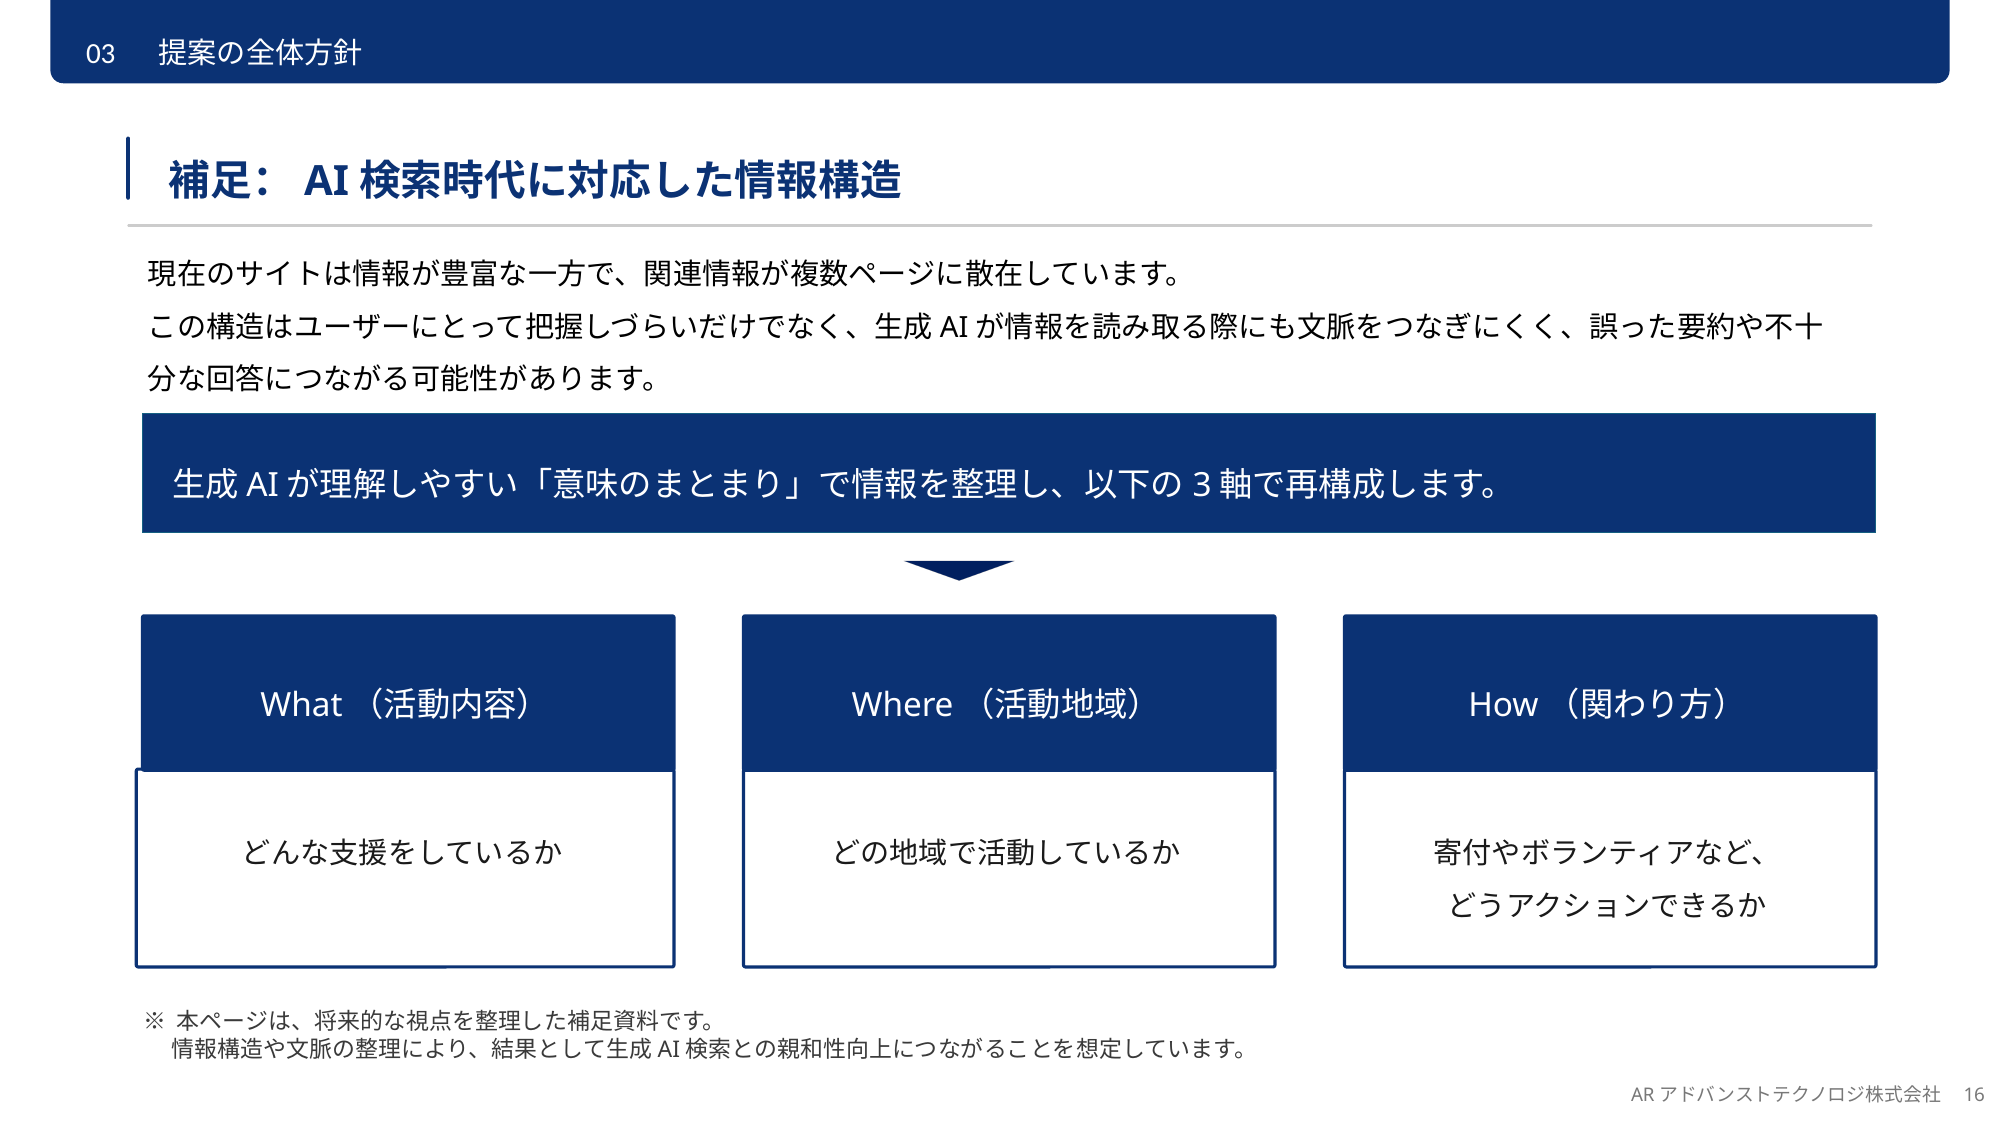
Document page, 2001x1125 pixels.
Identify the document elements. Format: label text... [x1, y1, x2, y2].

picture [888, 498, 1030, 615]
text_box 現在のサイトは情報が豊富な一方で、関連情報が複数ページに散在しています。 この構造はユーザーにとって把握しづらいだけでなく、生成AIが情報を読み取る際にも文脈をつなぎにくく、誤った要約や不十分な回答につながる可能性があります。 [132, 230, 1853, 403]
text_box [135, 615, 675, 968]
text_box ※ 本ページは、将来的な視点を整理した補足資料です。 情報構造や文脈の整理により、結果として生成AI検索との親和性向上につながることを想定しています。 [128, 999, 1933, 1070]
slide_number ARアドバンストテクノロジ株式会社 16 [1550, 1065, 2000, 1125]
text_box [742, 615, 1276, 968]
text_box 補足：AI検索時代に対応した情報構造 [169, 138, 902, 204]
text_box 生成AIが理解しやすい「意味のまとまり」で情報を整理し、以下の3軸で再構成します。 [142, 413, 1876, 533]
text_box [1343, 615, 1877, 968]
text_box 03 提案の全体方針 [86, 23, 364, 70]
